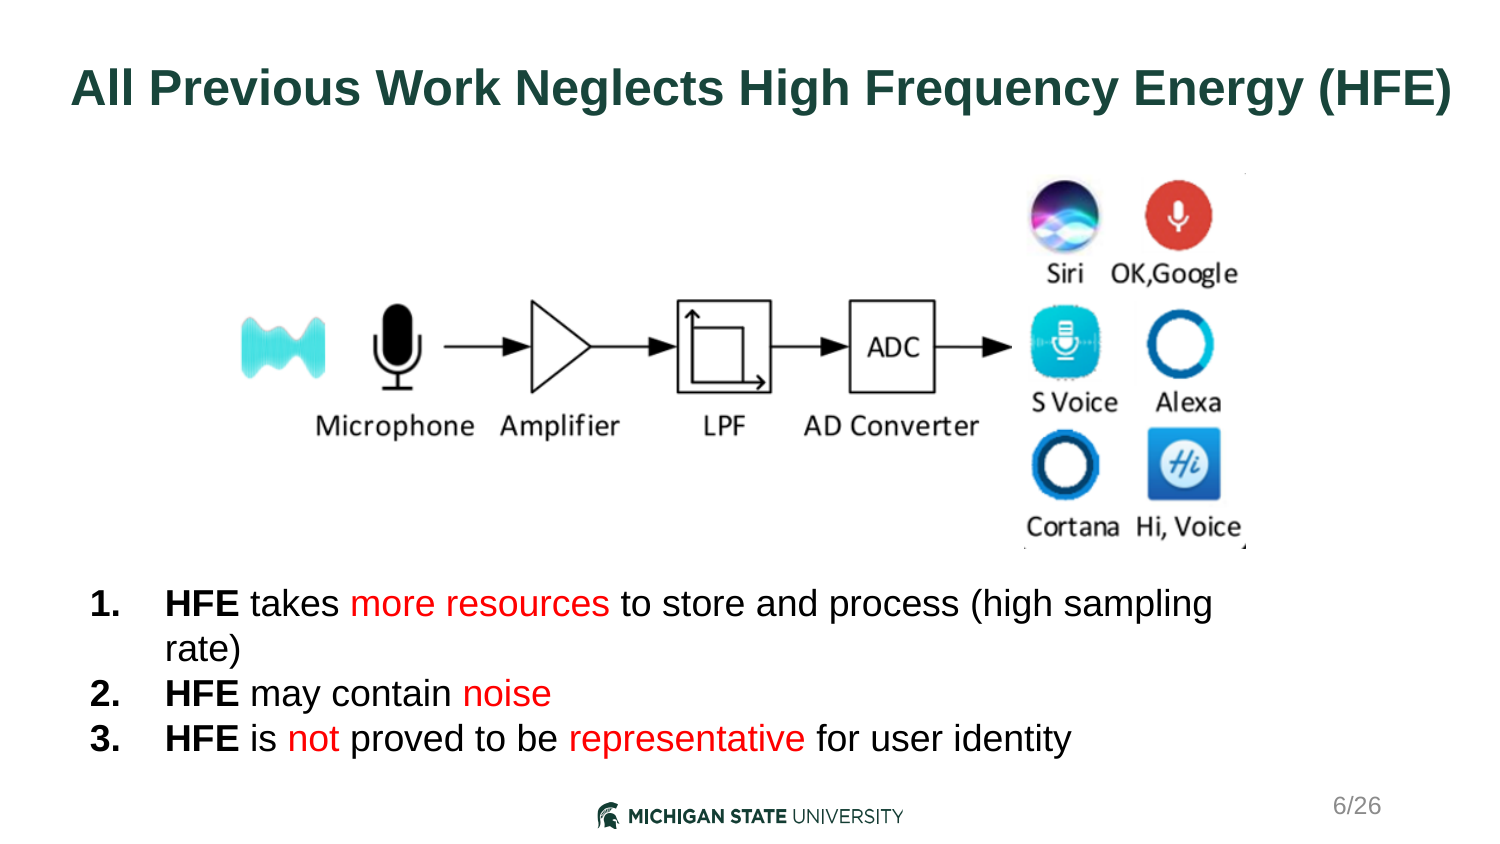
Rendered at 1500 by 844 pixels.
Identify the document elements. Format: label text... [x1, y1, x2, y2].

text_box HFE takes more resources to store and process (high sampling rate) HFE may contain noise HFE is not proved to be representative for user identity [75, 571, 1256, 767]
title All Previous Work Neglects High Frequency Energy (HFE) [55, 47, 1500, 174]
slide_number 6/26 [1059, 782, 1397, 828]
picture [203, 173, 1246, 549]
